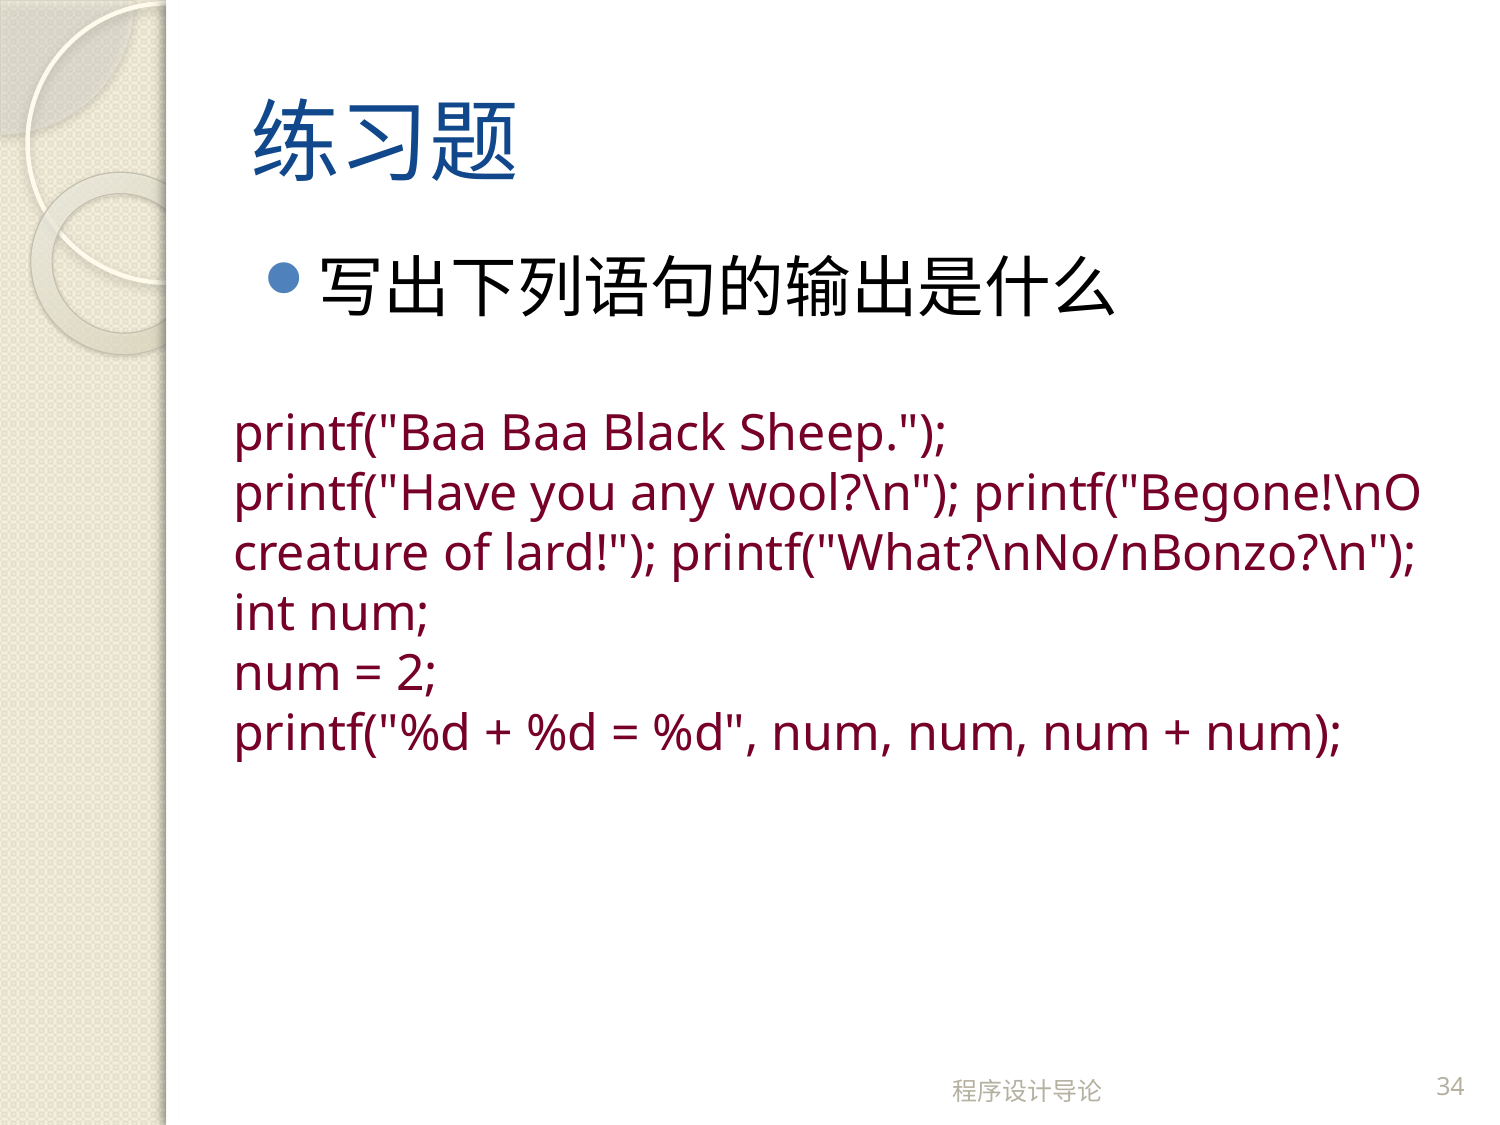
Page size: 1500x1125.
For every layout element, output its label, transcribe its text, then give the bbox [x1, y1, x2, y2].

text_box printf("Baa Baa Black Sheep."); printf("Have you any wool?\n"); printf("Begone!\nO creature of lard!"); printf("What?\nNo/nBonzo?\n"); int num; num = 2; printf("%d + %d = %d", num, num, num + num); [218, 393, 1447, 769]
title 练习题 [235, 45, 1466, 233]
slide_number 34 [1413, 1034, 1488, 1113]
footer 程序设计导论 [937, 1034, 1413, 1113]
list 写出下列语句的输出是什么 [235, 237, 1466, 1025]
